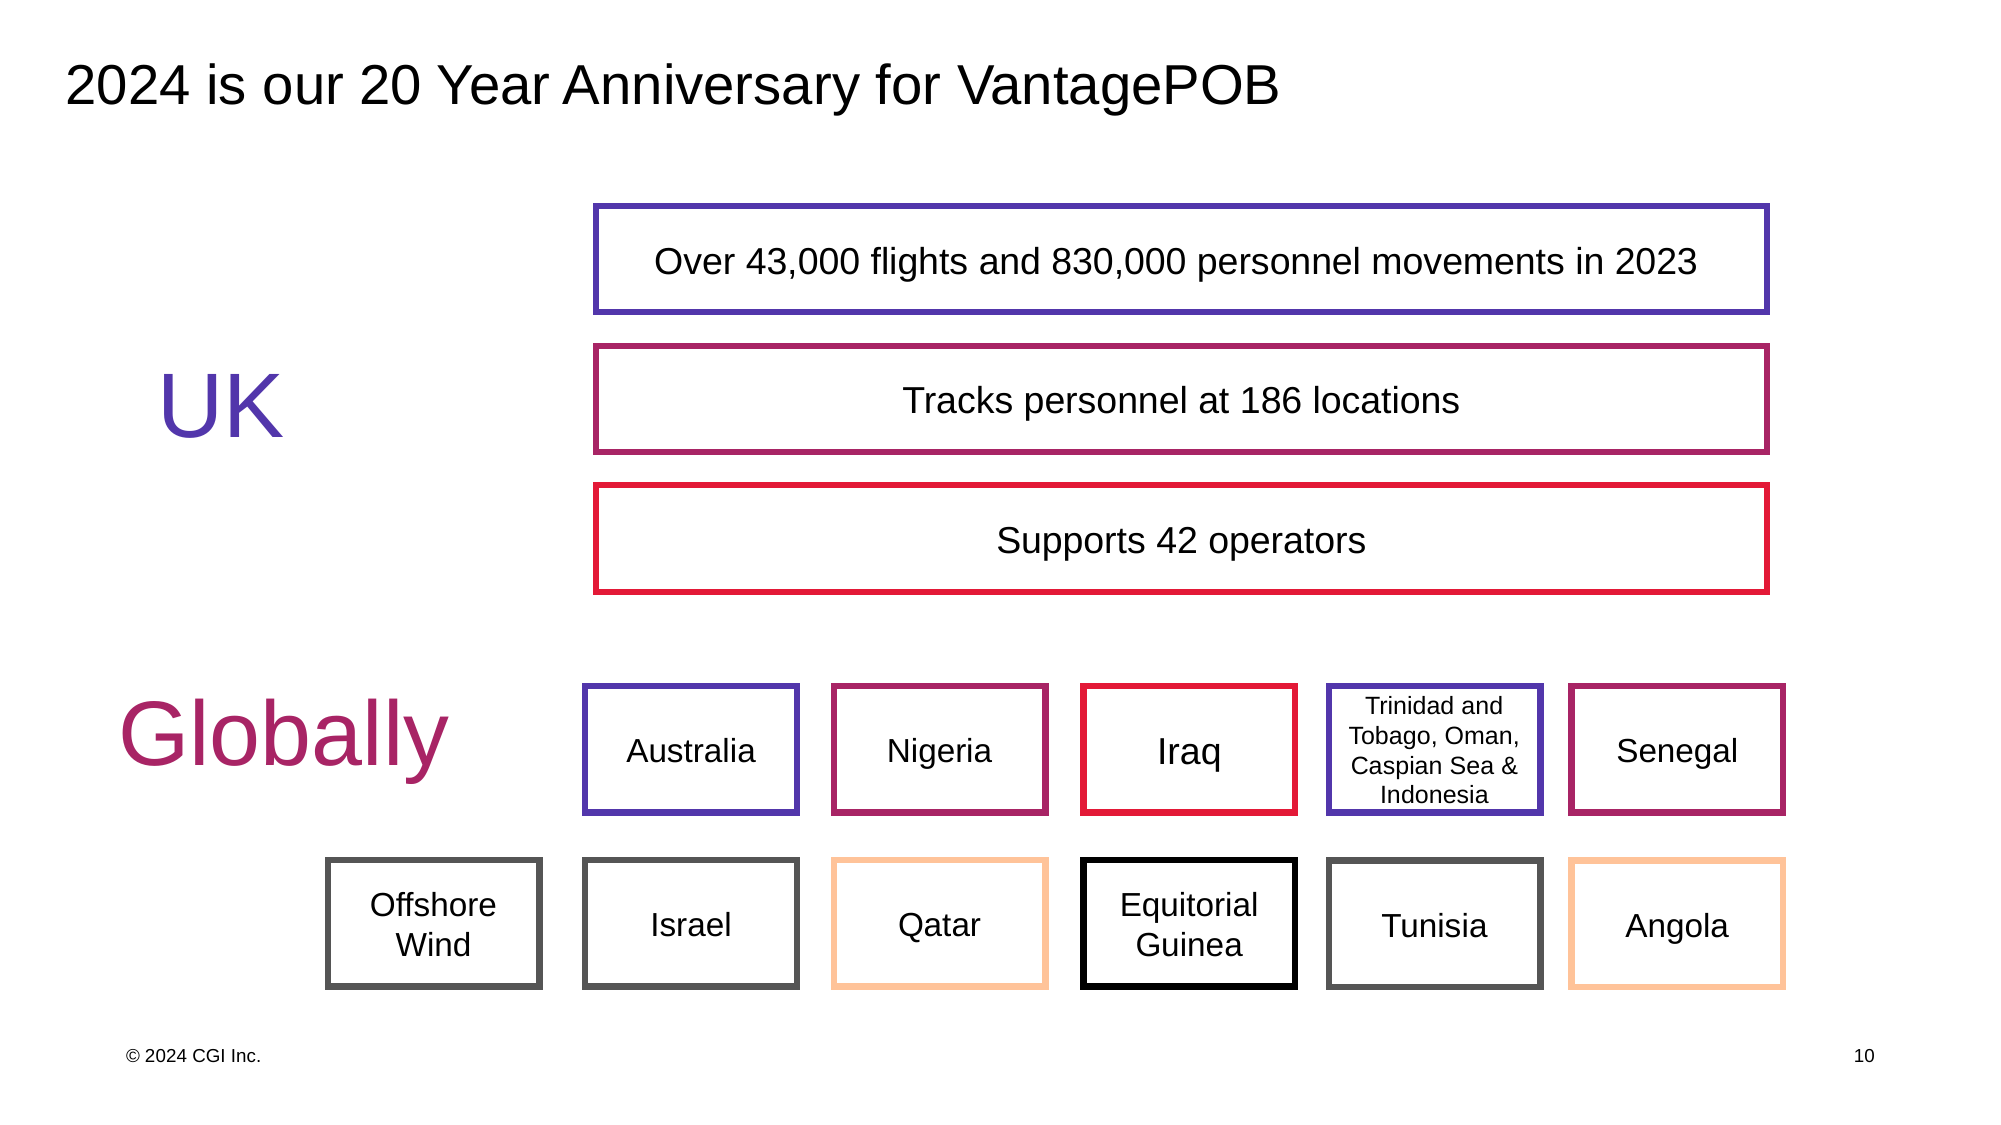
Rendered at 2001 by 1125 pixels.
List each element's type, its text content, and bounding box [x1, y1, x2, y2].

text_box Qatar [833, 859, 1046, 987]
text_box Iraq [1083, 685, 1296, 813]
text_box Angola [1571, 860, 1784, 988]
text_box Senegal [1571, 685, 1784, 813]
text_box Israel [585, 859, 798, 987]
text_box Globally [118, 674, 460, 824]
text_box Tunisia [1328, 860, 1541, 988]
text_box Nigeria [833, 685, 1046, 813]
text_box Trinidad and Tobago, Oman, Caspian Sea & Indonesia [1328, 685, 1541, 813]
text_box Over 43,000 flights and 830,000 personnel movements in 2023 [595, 205, 1767, 313]
text_box Tracks personnel at 186 locations [595, 345, 1767, 453]
text_box Offshore Wind [327, 859, 540, 987]
text_box Supports 42 operators [595, 485, 1767, 592]
text_box UK [157, 345, 416, 496]
text_box Australia [585, 685, 798, 813]
text_box Equitorial Guinea [1083, 859, 1296, 987]
title 2024 is our 20 Year Anniversary for VantagePOB [65, 48, 1814, 138]
